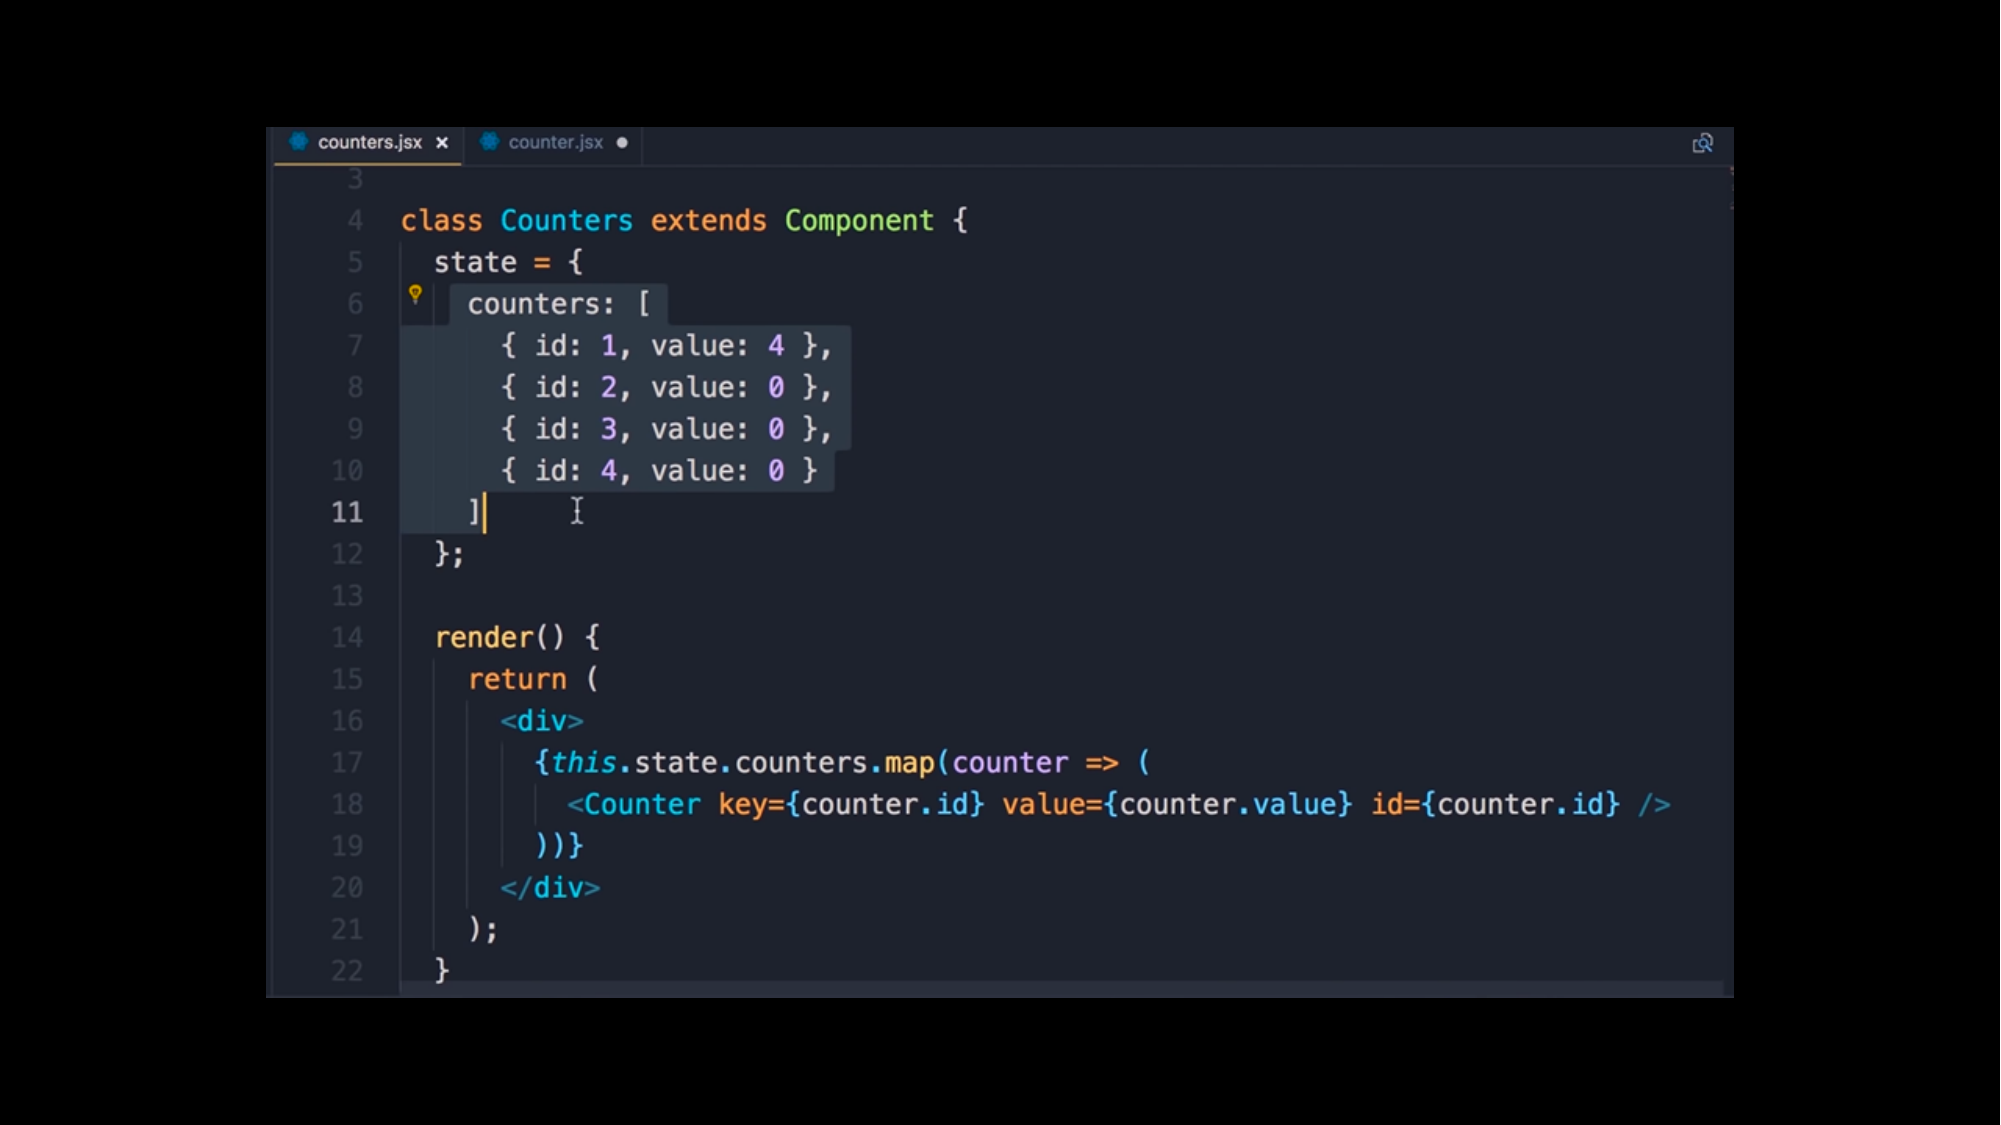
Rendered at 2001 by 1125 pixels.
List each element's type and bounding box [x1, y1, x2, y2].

picture [266, 127, 1734, 998]
